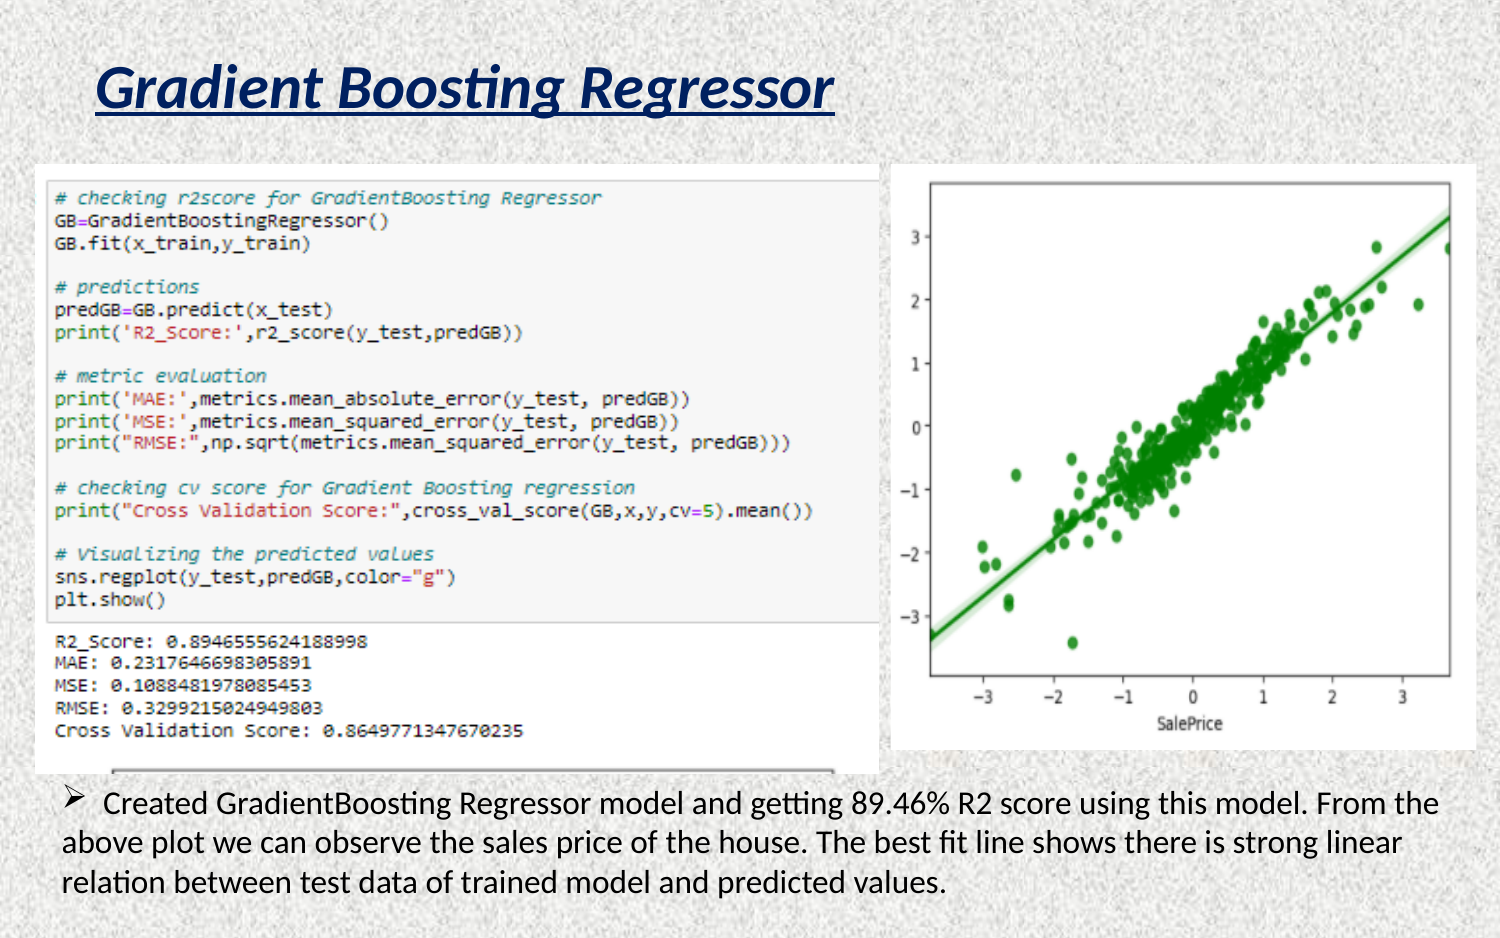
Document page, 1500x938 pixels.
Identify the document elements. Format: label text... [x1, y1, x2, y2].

title Gradient Boosting Regressor [75, 37, 856, 129]
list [34, 163, 880, 774]
text_box Created GradientBoosting Regressor model and getting 89.46% R2 score using this model. From the above plot we can observe the sales price of the house. The best fit line shows there is strong linear relation between test data of trained model and predicted values. [46, 773, 1465, 908]
picture [0, 0, 1500, 938]
